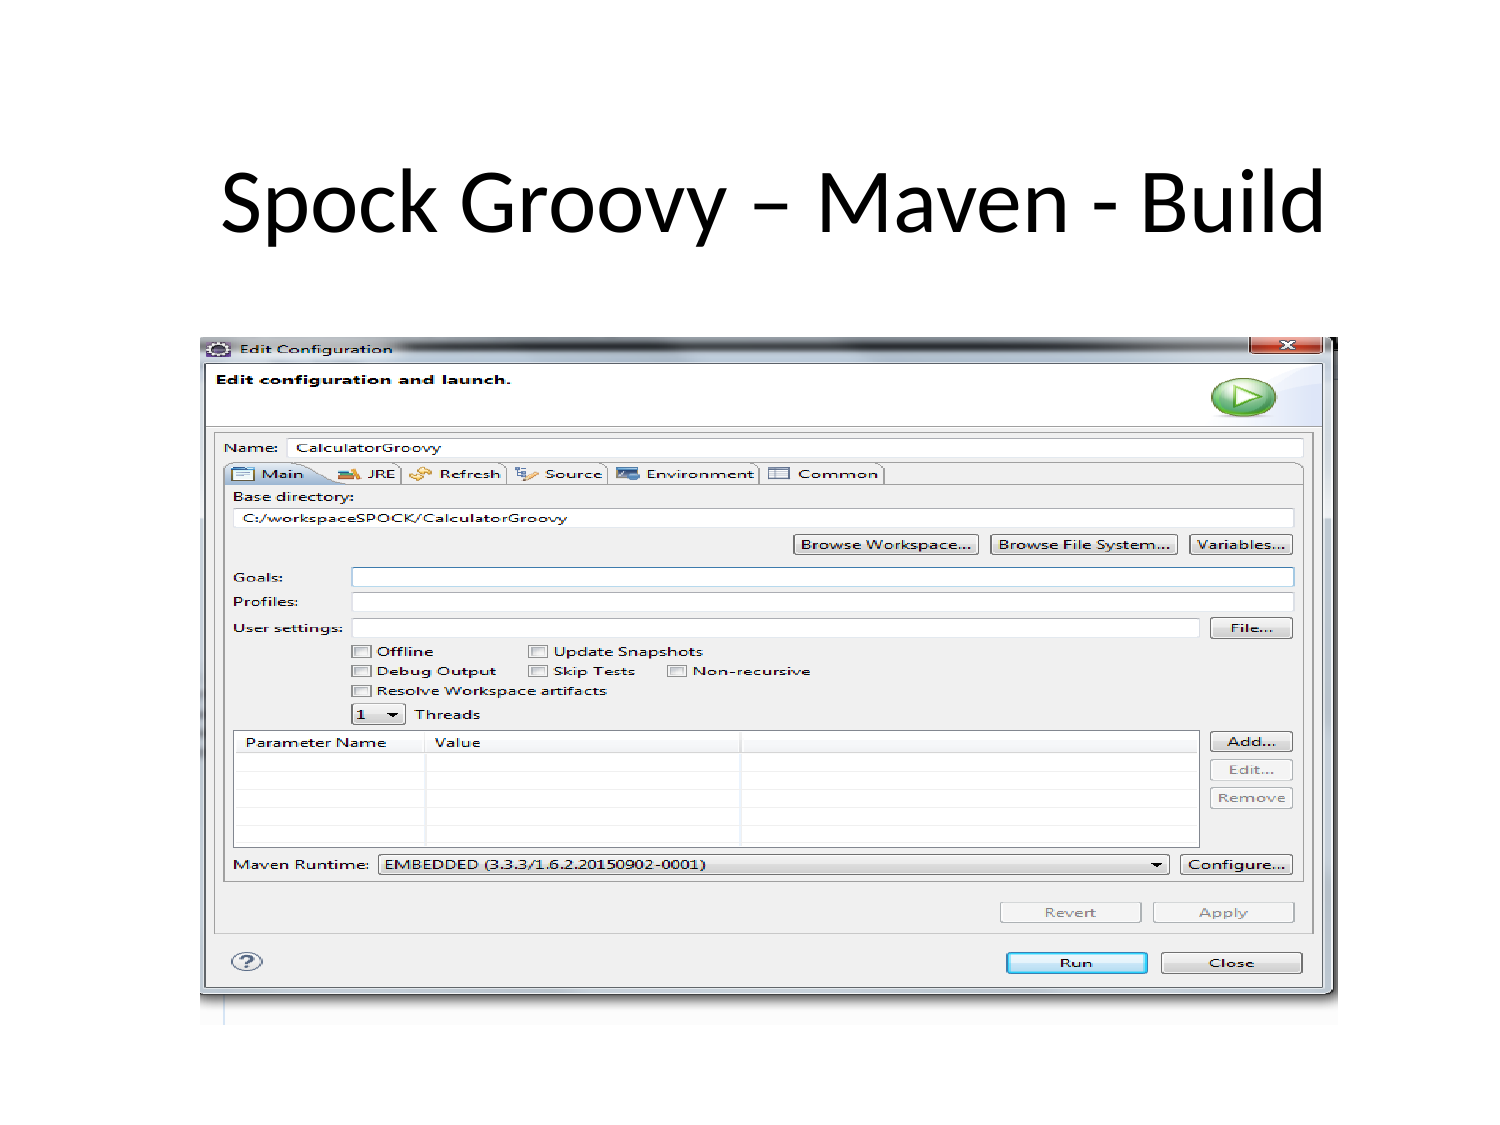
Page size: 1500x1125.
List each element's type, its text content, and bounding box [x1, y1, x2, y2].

picture [199, 337, 1338, 1026]
title Spock Groovy – Maven - Build [137, 75, 1413, 317]
